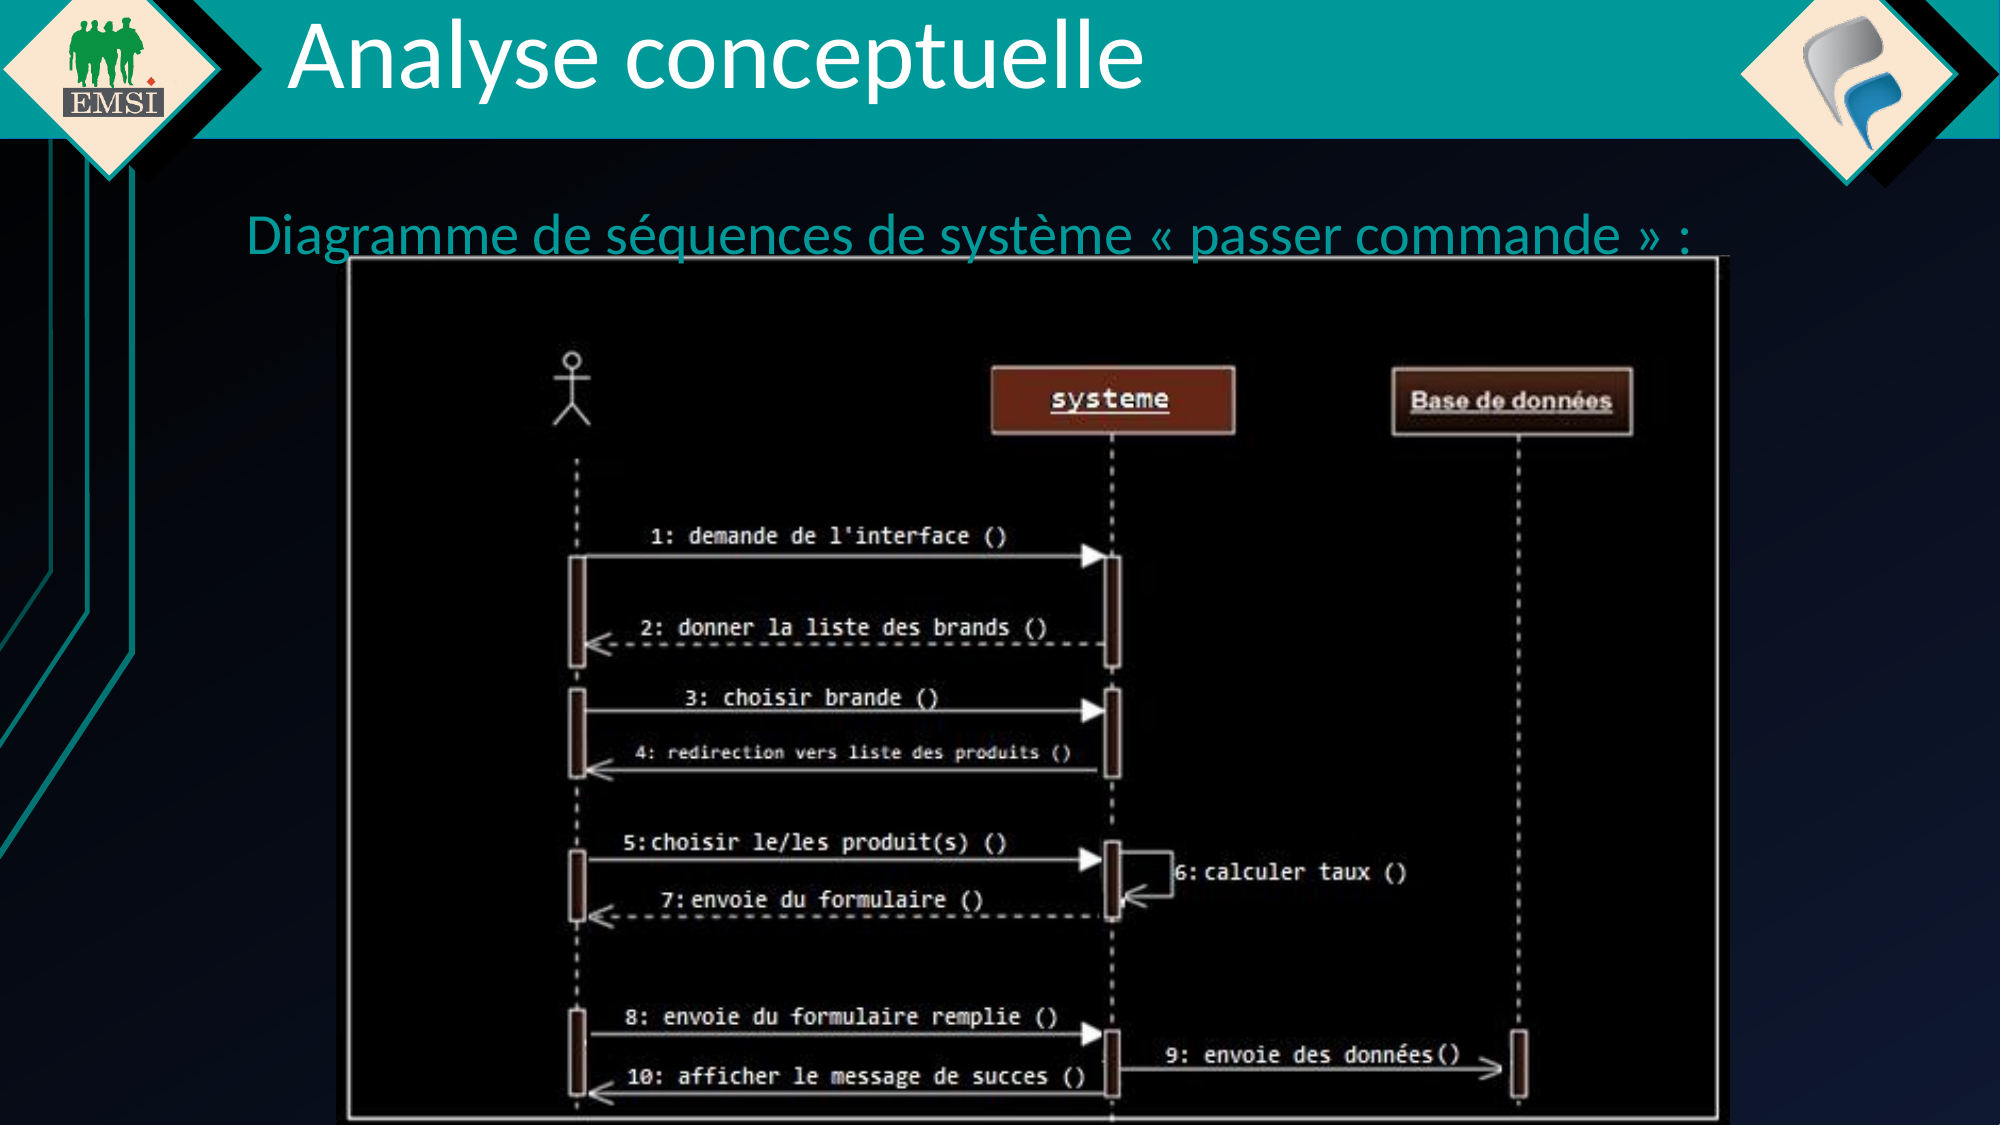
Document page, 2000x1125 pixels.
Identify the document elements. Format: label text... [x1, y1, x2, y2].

text_box Analyse conceptuelle [272, 0, 1162, 117]
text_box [0, 0, 263, 184]
text_box Diagramme de séquences de système « passer commande » : [231, 188, 1710, 274]
text_box [271, 0, 1726, 139]
picture [336, 255, 1730, 1125]
picture [49, 15, 178, 123]
picture [1728, 0, 1992, 221]
